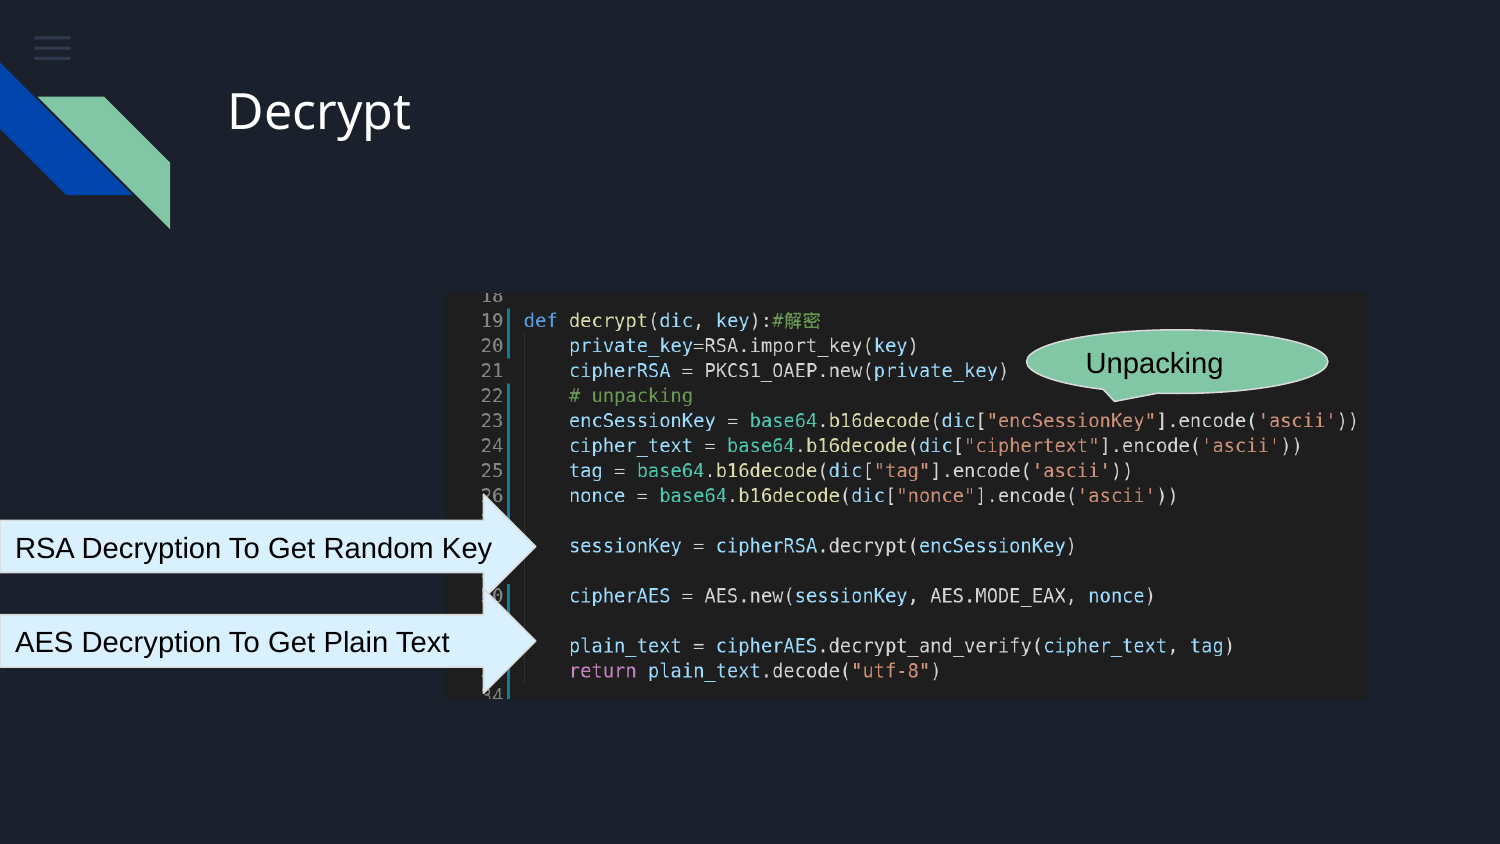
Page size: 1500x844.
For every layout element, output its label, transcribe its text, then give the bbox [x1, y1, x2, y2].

text_box AES Decryption To Get Plain Text [0, 614, 439, 668]
title Decrypt [212, 64, 1368, 215]
picture [444, 293, 1368, 699]
text_box RSA Decryption To Get Random Key [0, 520, 439, 573]
